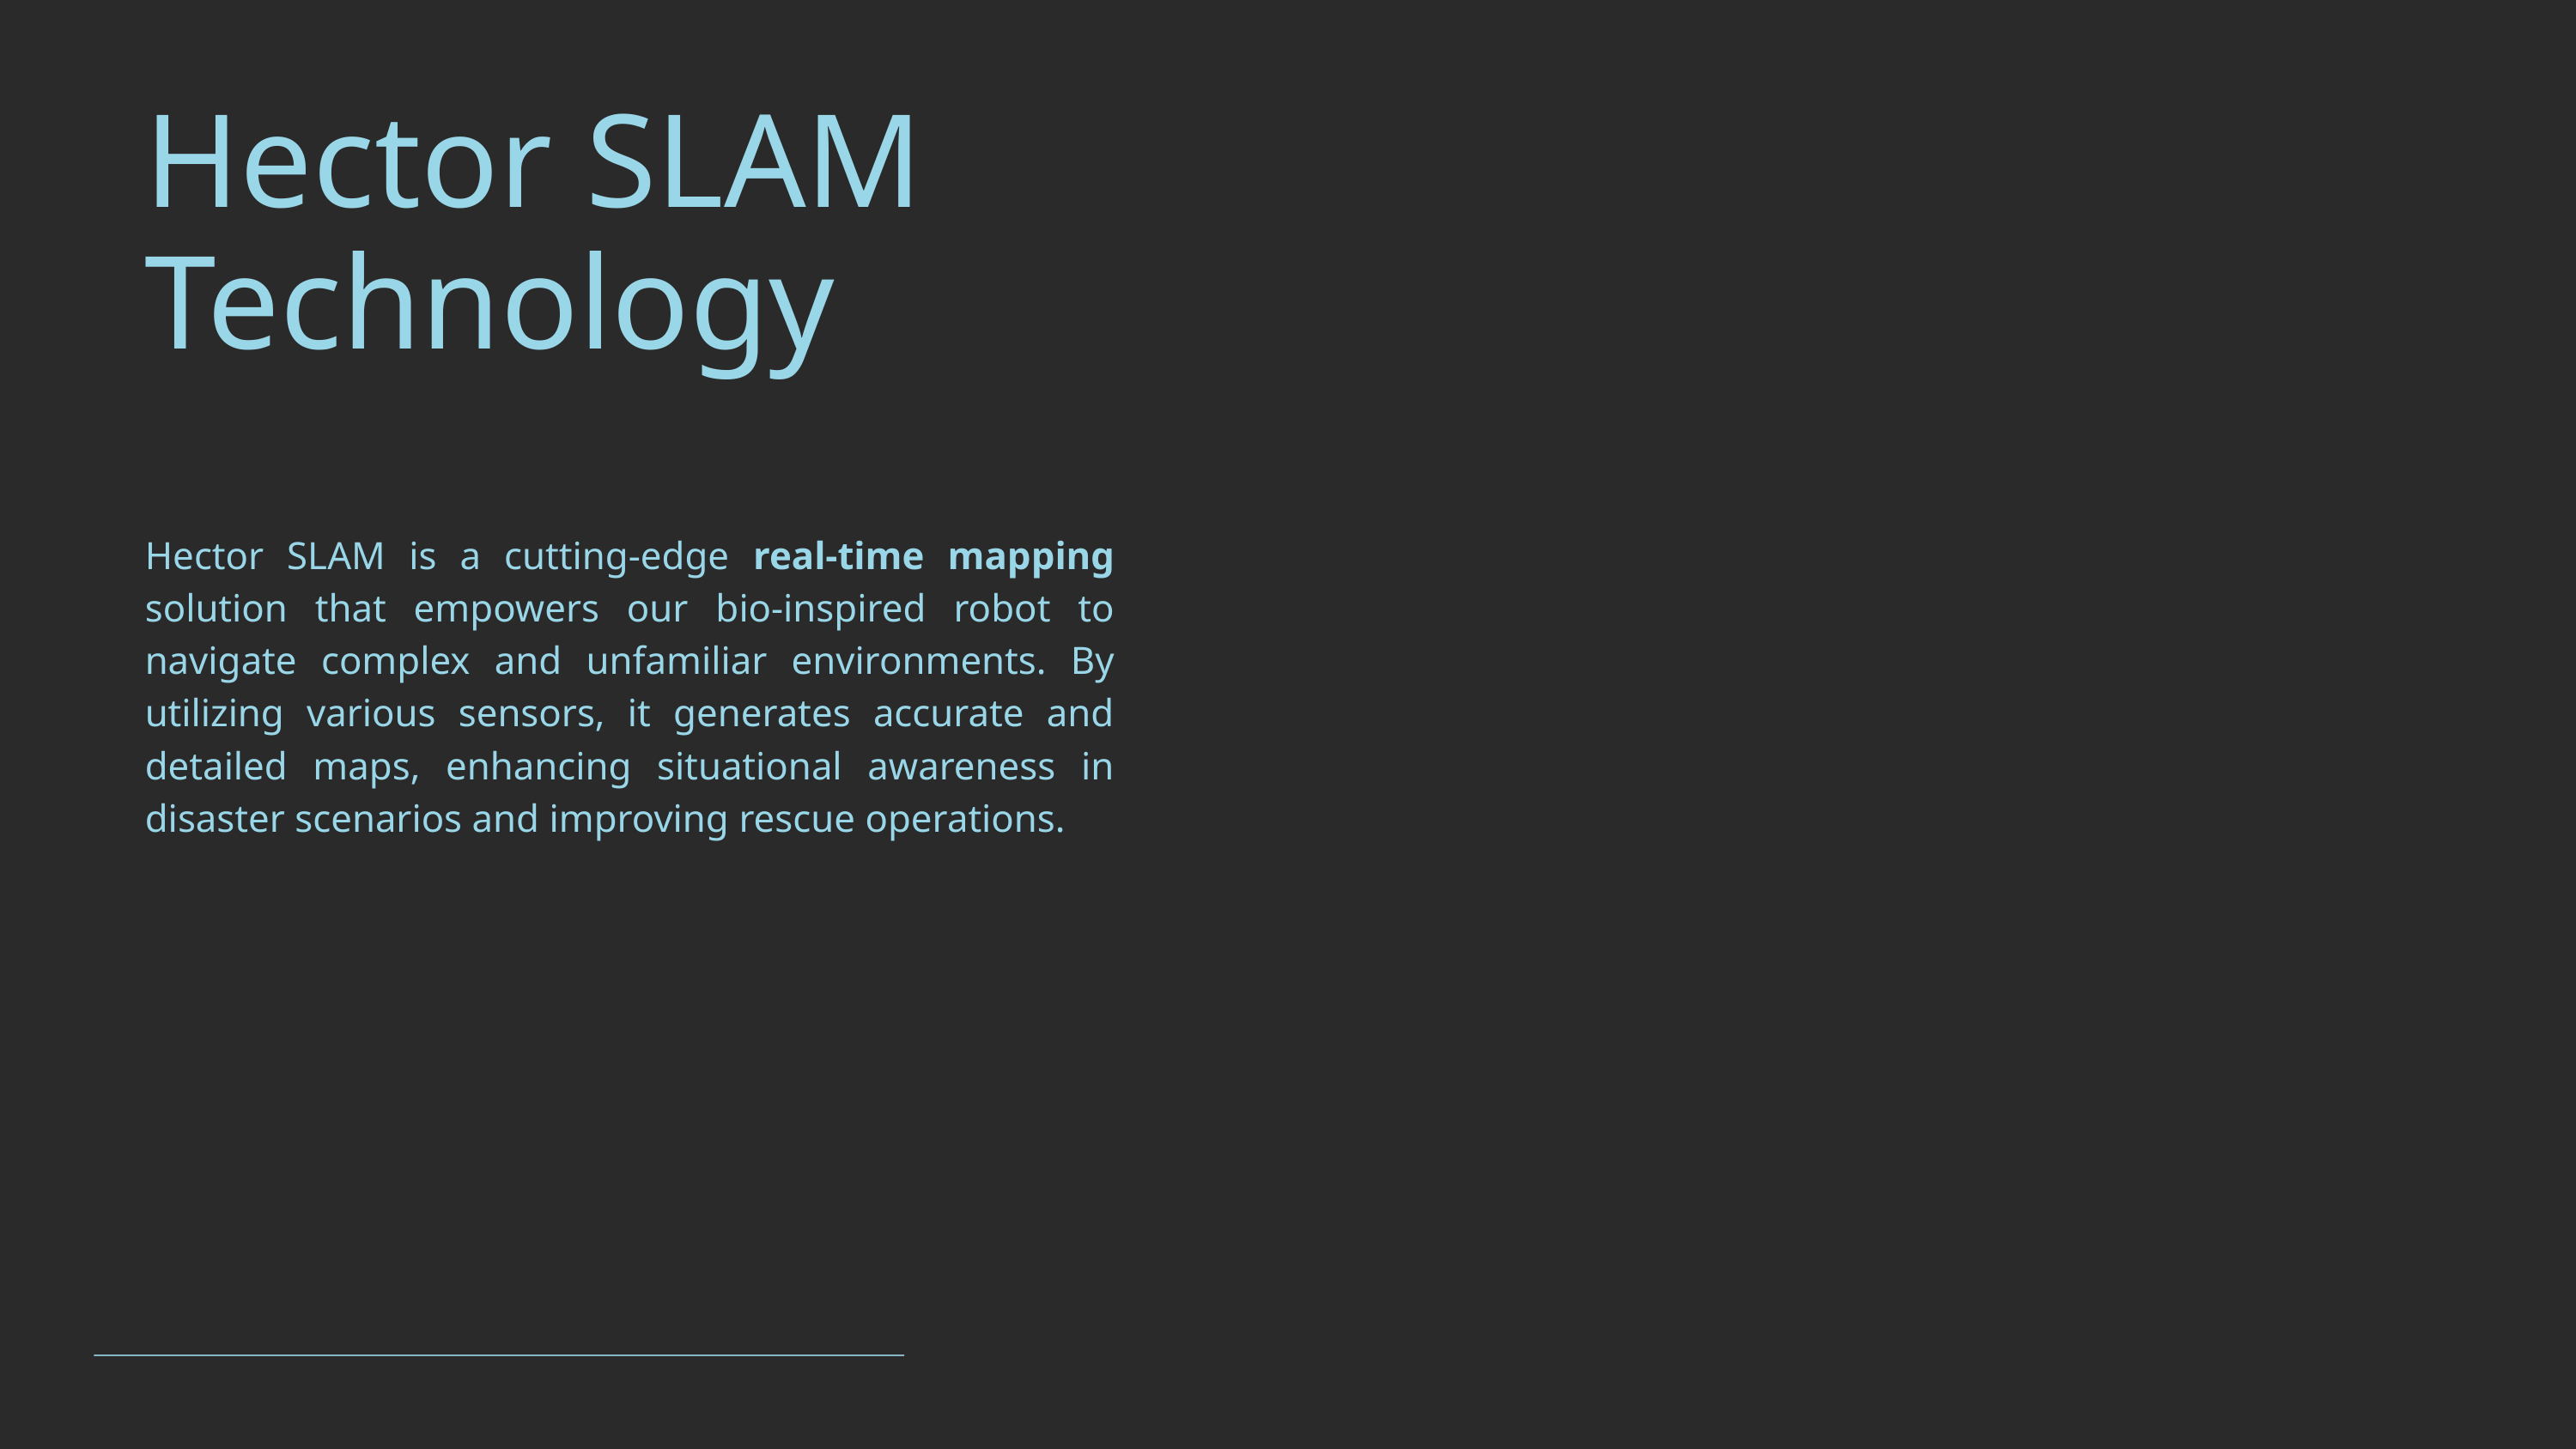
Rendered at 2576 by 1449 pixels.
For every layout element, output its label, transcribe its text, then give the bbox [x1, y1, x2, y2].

text_box Hector SLAM Technology [144, 91, 1115, 375]
text_box Hector SLAM is a cutting-edge real-time mapping solution that empowers our bio-inspired robot to navigate complex and unfamiliar environments. By utilizing various sensors, it generates accurate and detailed maps, enhancing situational awareness in disaster scenarios and improving rescue operations. [144, 524, 1115, 840]
